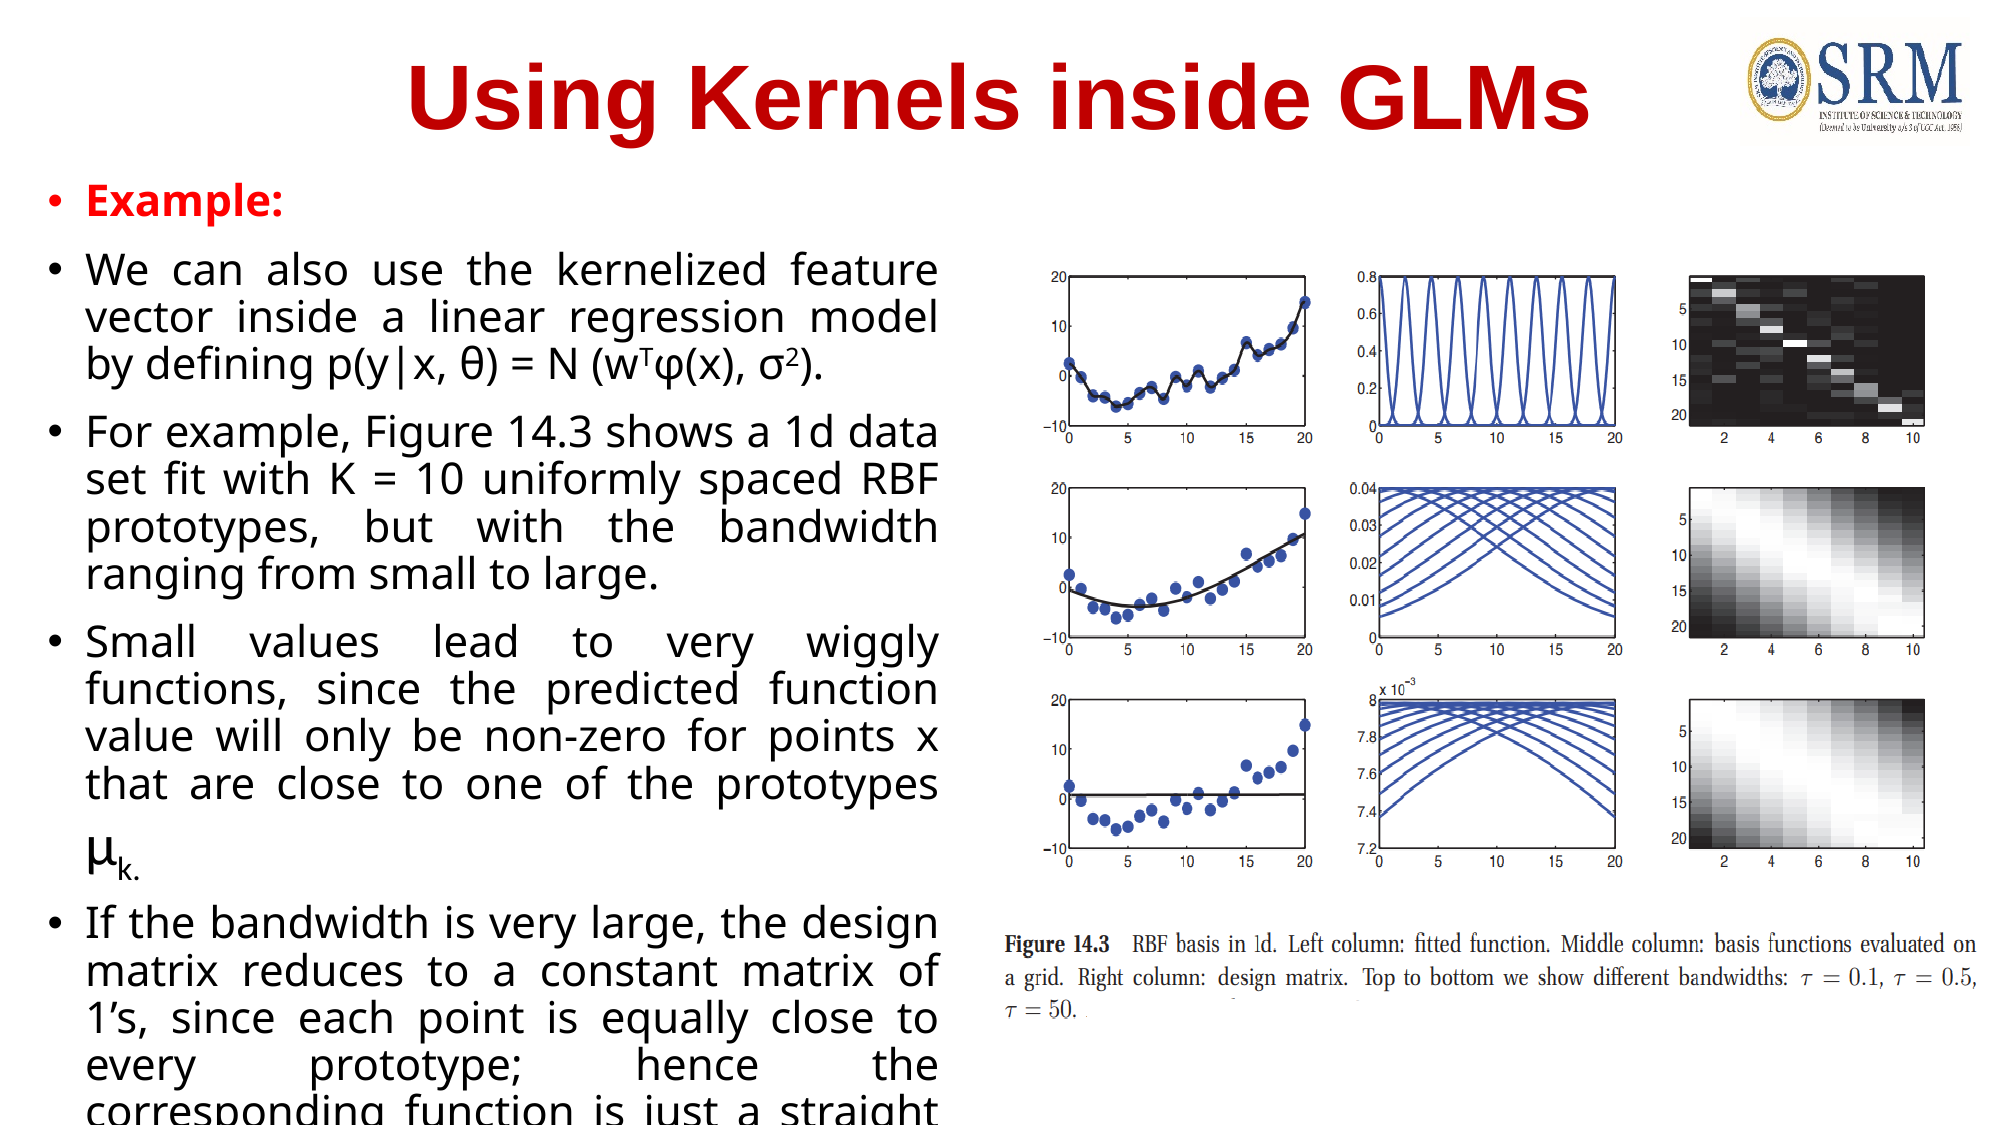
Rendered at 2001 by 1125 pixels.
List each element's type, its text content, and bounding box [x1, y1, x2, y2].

picture [999, 239, 1990, 1034]
picture [1740, 17, 1970, 146]
title Using Kernels inside GLMs [137, 59, 1863, 140]
list Example: We can also use the kernelized feature vector inside a linear regression model by defining p(y|x, θ) = N (wTφ(x), σ2). For example, Figure 14.3 shows a 1d data set fit with K = 10 uniformly spaced RBF prototypes, but with the bandwidth ranging from small to large. Small values lead to very wiggly functions, since the predicted function value will only be non-zero for points x that are close to one of the prototypes μk. If the bandwidth is very large, the design matrix reduces to a constant matrix of 1’s, since each point is equally close to every prototype; hence the corresponding function is just a straight line. [32, 171, 955, 986]
